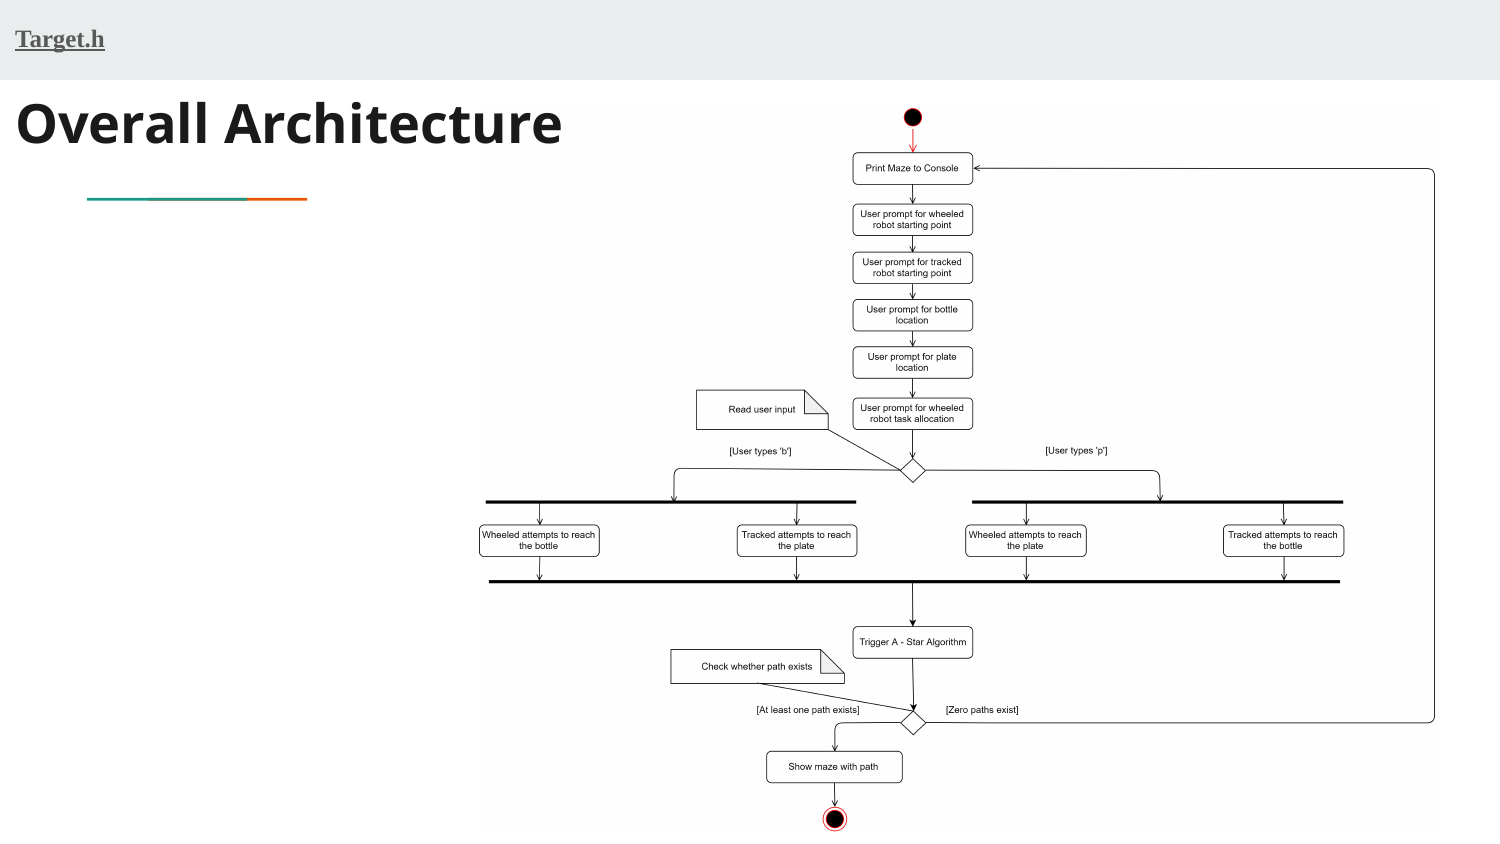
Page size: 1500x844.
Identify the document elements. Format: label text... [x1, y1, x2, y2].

title Overall Architecture [0, 74, 1262, 162]
text_box Target.h [0, 7, 480, 77]
picture [478, 105, 1442, 832]
